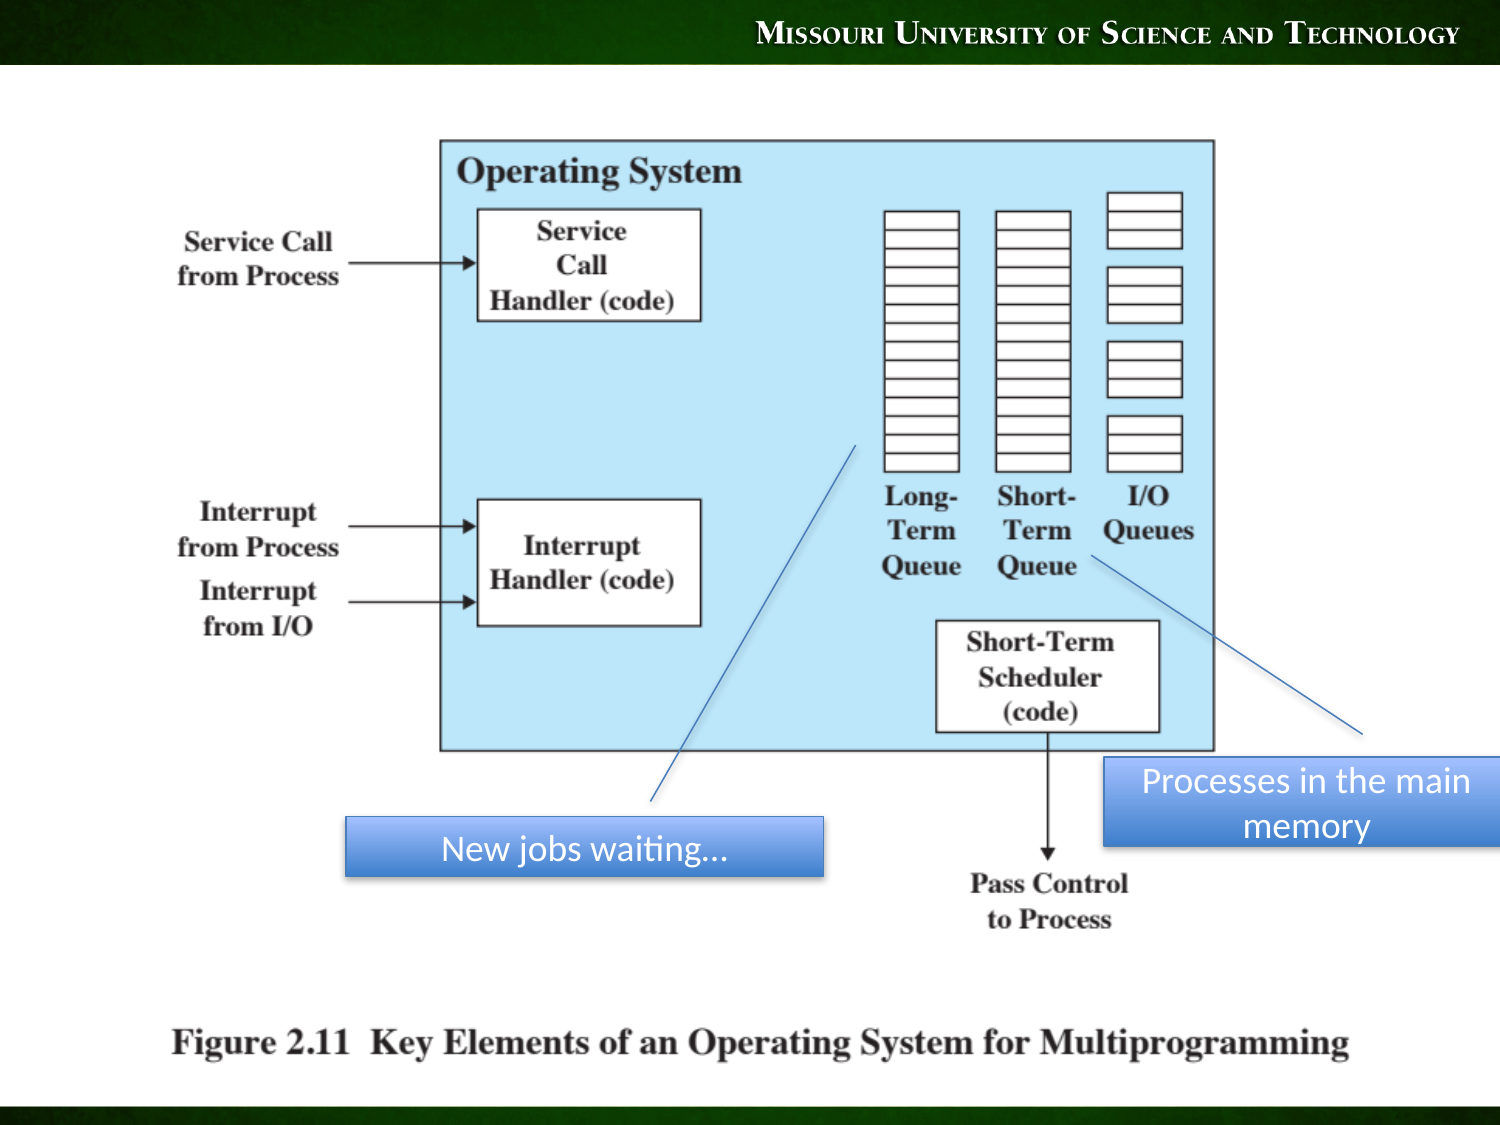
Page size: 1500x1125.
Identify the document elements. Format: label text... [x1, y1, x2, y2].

picture [0, 0, 1500, 1125]
text_box Processes in the main memory [1374, 756, 1500, 847]
